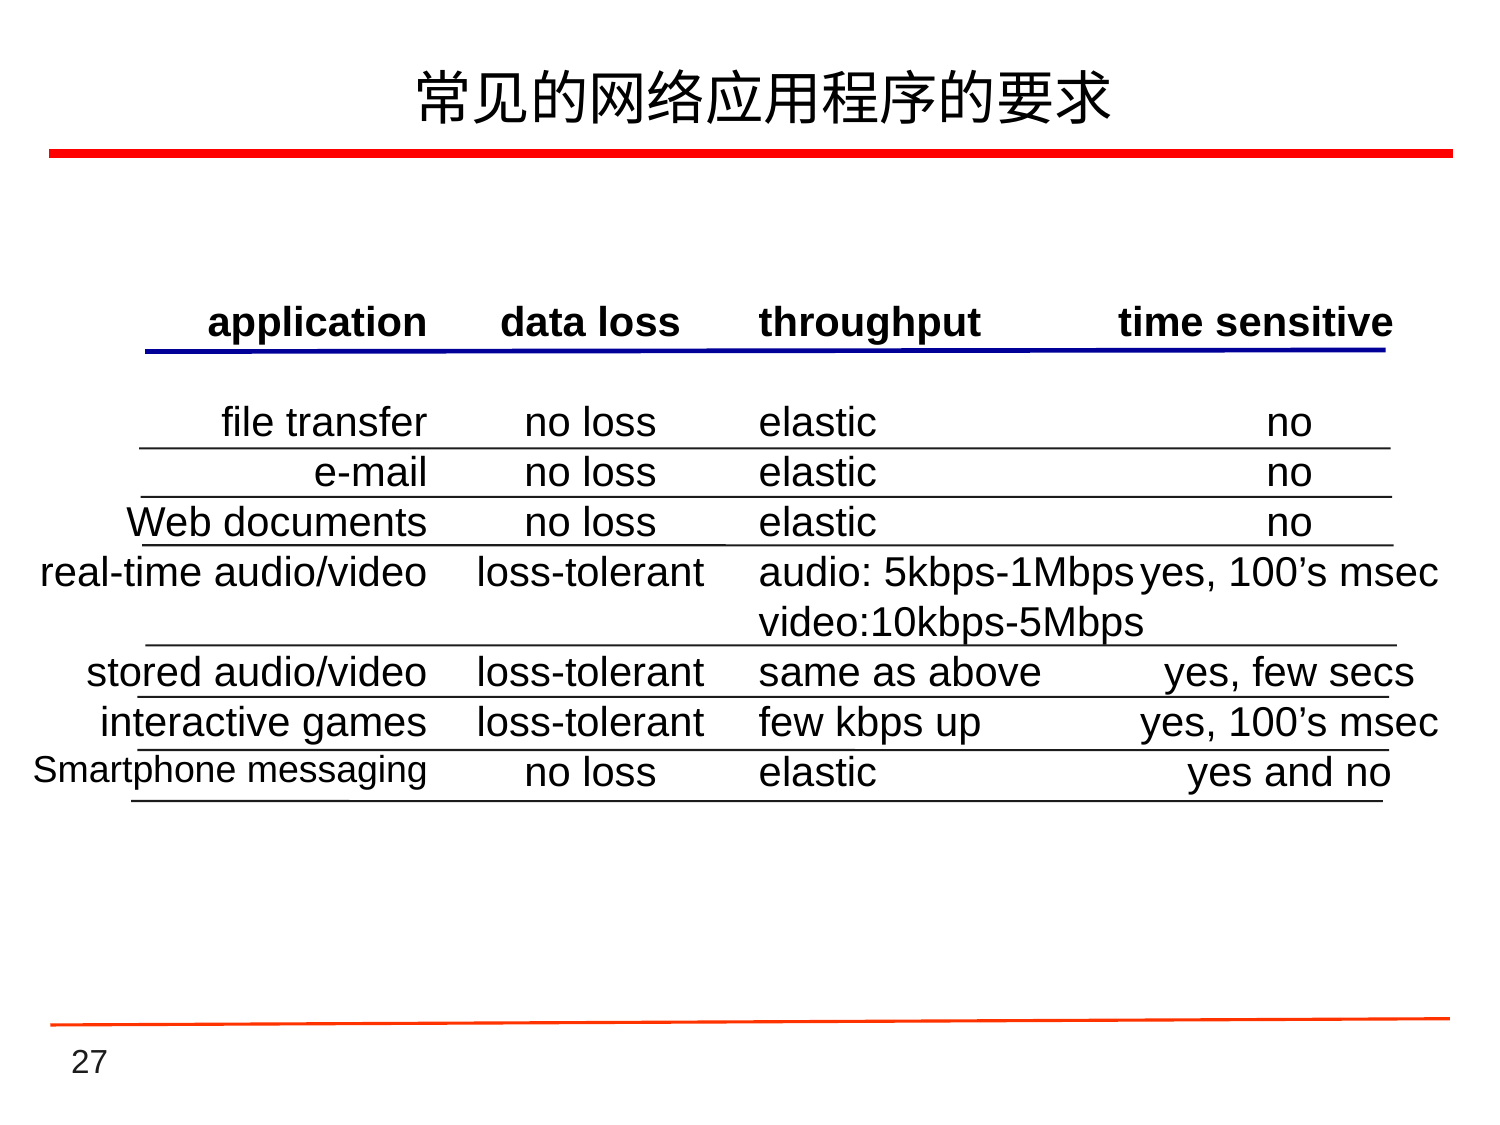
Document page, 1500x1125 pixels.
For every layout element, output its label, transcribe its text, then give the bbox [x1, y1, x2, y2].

text_box data loss no loss no loss no loss loss-tolerant loss-tolerant loss-tolerant no loss [461, 449, 720, 496]
text_box throughput elastic elastic elastic audio: 5kbps-1Mbps video:10kbps-5Mbps same as above few kbps up elastic [744, 546, 1103, 645]
text_box throughput elastic elastic elastic audio: 5kbps-1Mbps video:10kbps-5Mbps same as above few kbps up elastic [744, 697, 1103, 750]
text_box throughput elastic elastic elastic audio: 5kbps-1Mbps video:10kbps-5Mbps same as above few kbps up elastic [744, 287, 1103, 350]
text_box application file transfer e-mail Web documents real-time audio/video stored audio/video interactive games Smartphone messaging [17, 287, 443, 797]
text_box throughput elastic elastic elastic audio: 5kbps-1Mbps video:10kbps-5Mbps same as above few kbps up elastic [744, 449, 1103, 496]
text_box throughput elastic elastic elastic audio: 5kbps-1Mbps video:10kbps-5Mbps same as above few kbps up elastic [744, 497, 1103, 545]
text_box time sensitive no no no yes, 100’s msec yes, few secs yes, 100’s msec yes and no [1103, 287, 1476, 803]
text_box data loss no loss no loss no loss loss-tolerant loss-tolerant loss-tolerant no loss [461, 646, 720, 696]
text_box throughput elastic elastic elastic audio: 5kbps-1Mbps video:10kbps-5Mbps same as above few kbps up elastic [744, 351, 1103, 448]
text_box data loss no loss no loss no loss loss-tolerant loss-tolerant loss-tolerant no loss [461, 546, 720, 645]
text_box throughput elastic elastic elastic audio: 5kbps-1Mbps video:10kbps-5Mbps same as above few kbps up elastic [744, 751, 1103, 801]
text_box throughput elastic elastic elastic audio: 5kbps-1Mbps video:10kbps-5Mbps same as above few kbps up elastic [744, 646, 1103, 696]
title 常见的网络应用程序的要求 [61, 38, 1466, 154]
text_box data loss no loss no loss no loss loss-tolerant loss-tolerant loss-tolerant no loss [461, 287, 720, 448]
text_box data loss no loss no loss no loss loss-tolerant loss-tolerant loss-tolerant no loss [461, 697, 720, 750]
text_box data loss no loss no loss no loss loss-tolerant loss-tolerant loss-tolerant no loss [461, 497, 720, 545]
text_box data loss no loss no loss no loss loss-tolerant loss-tolerant loss-tolerant no loss [461, 751, 720, 801]
